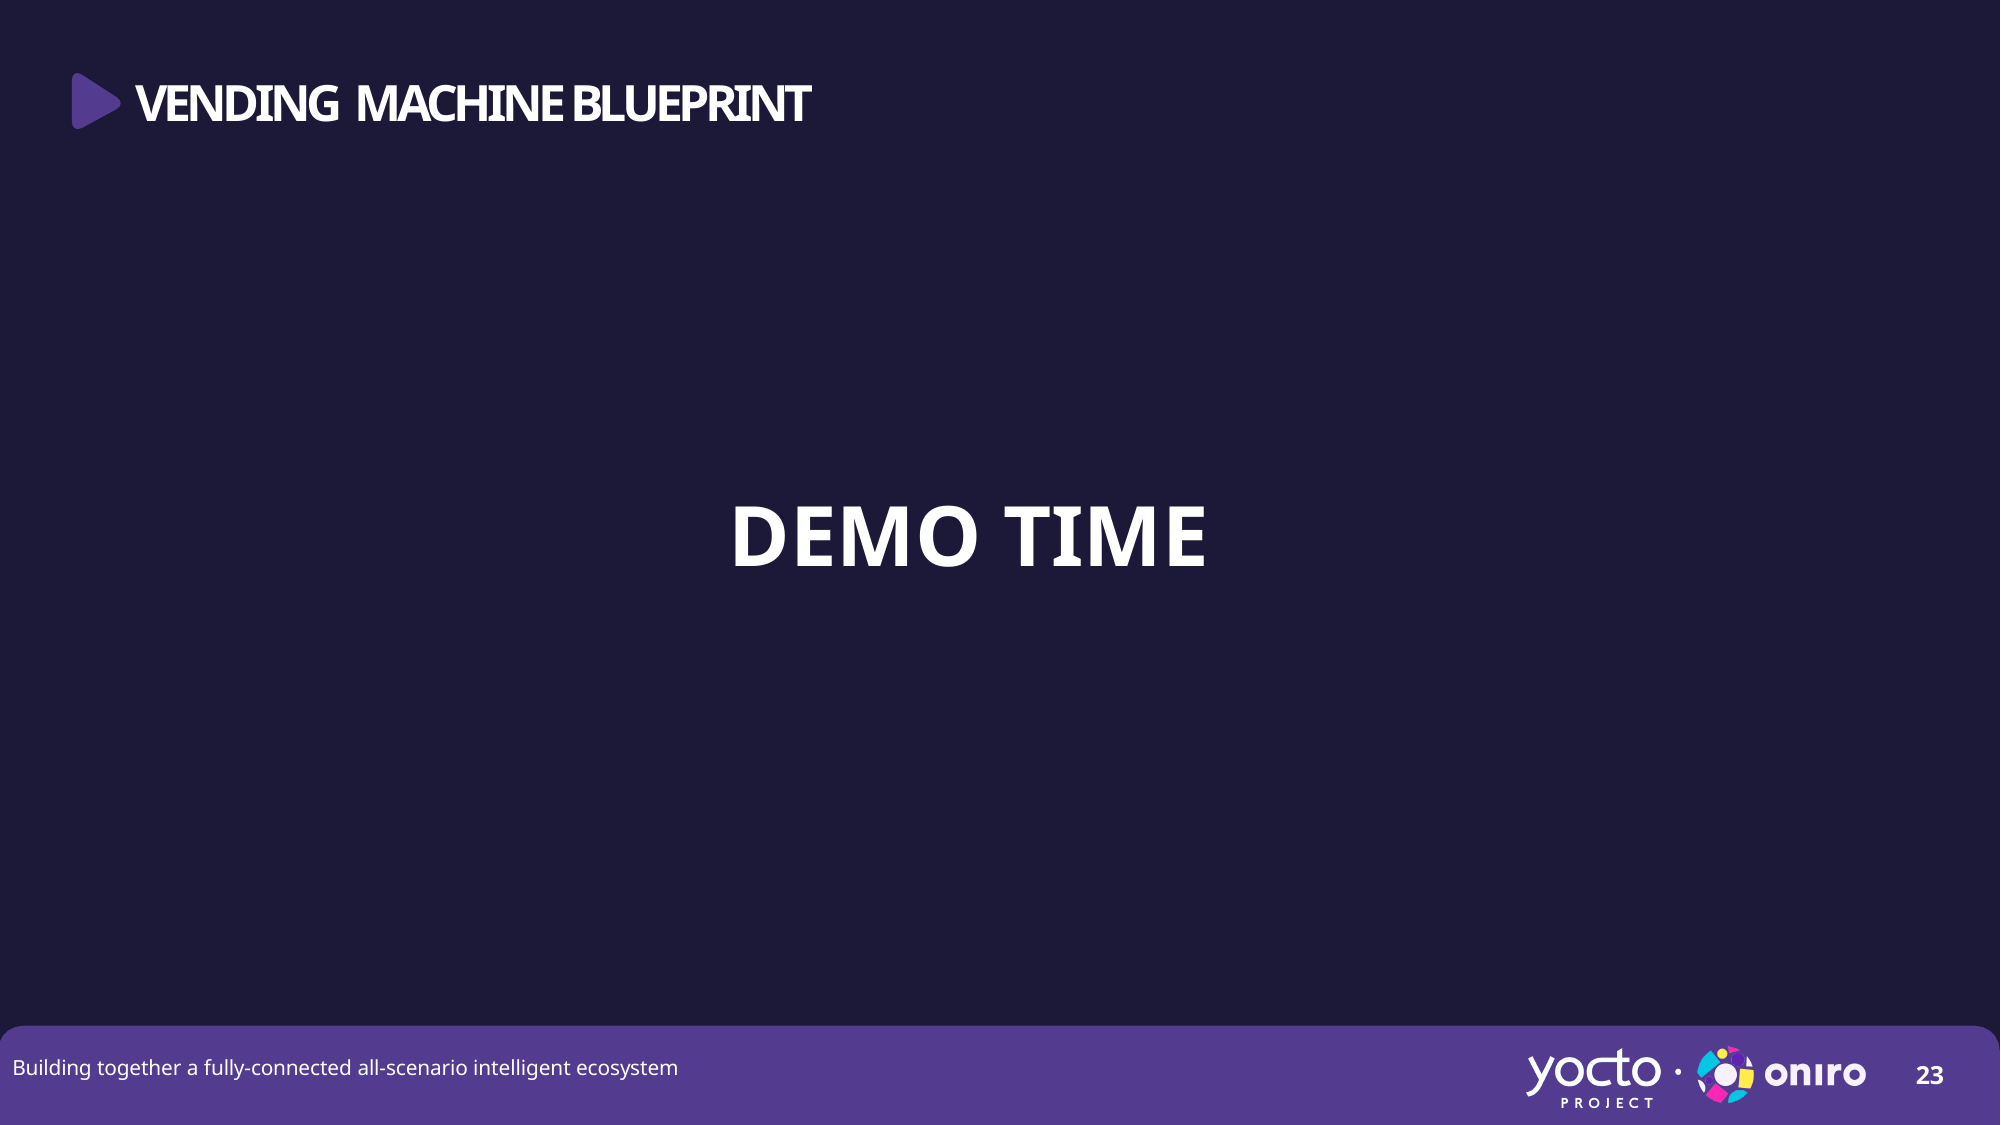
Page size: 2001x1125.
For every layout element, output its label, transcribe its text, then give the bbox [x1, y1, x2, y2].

picture [1526, 1024, 1888, 1125]
text_box [71, 73, 121, 130]
text_box DEMO TIME [722, 474, 1475, 624]
text_box Building together a fully-connected all-scenario intelligent ecosystem [10, 1054, 723, 1125]
text_box [0, 1025, 1672, 1125]
text_box VENDING MACHINE BLUEPRINT [133, 69, 825, 132]
text_box 23 [1893, 1058, 1945, 1090]
text_box [1891, 1025, 2000, 1125]
